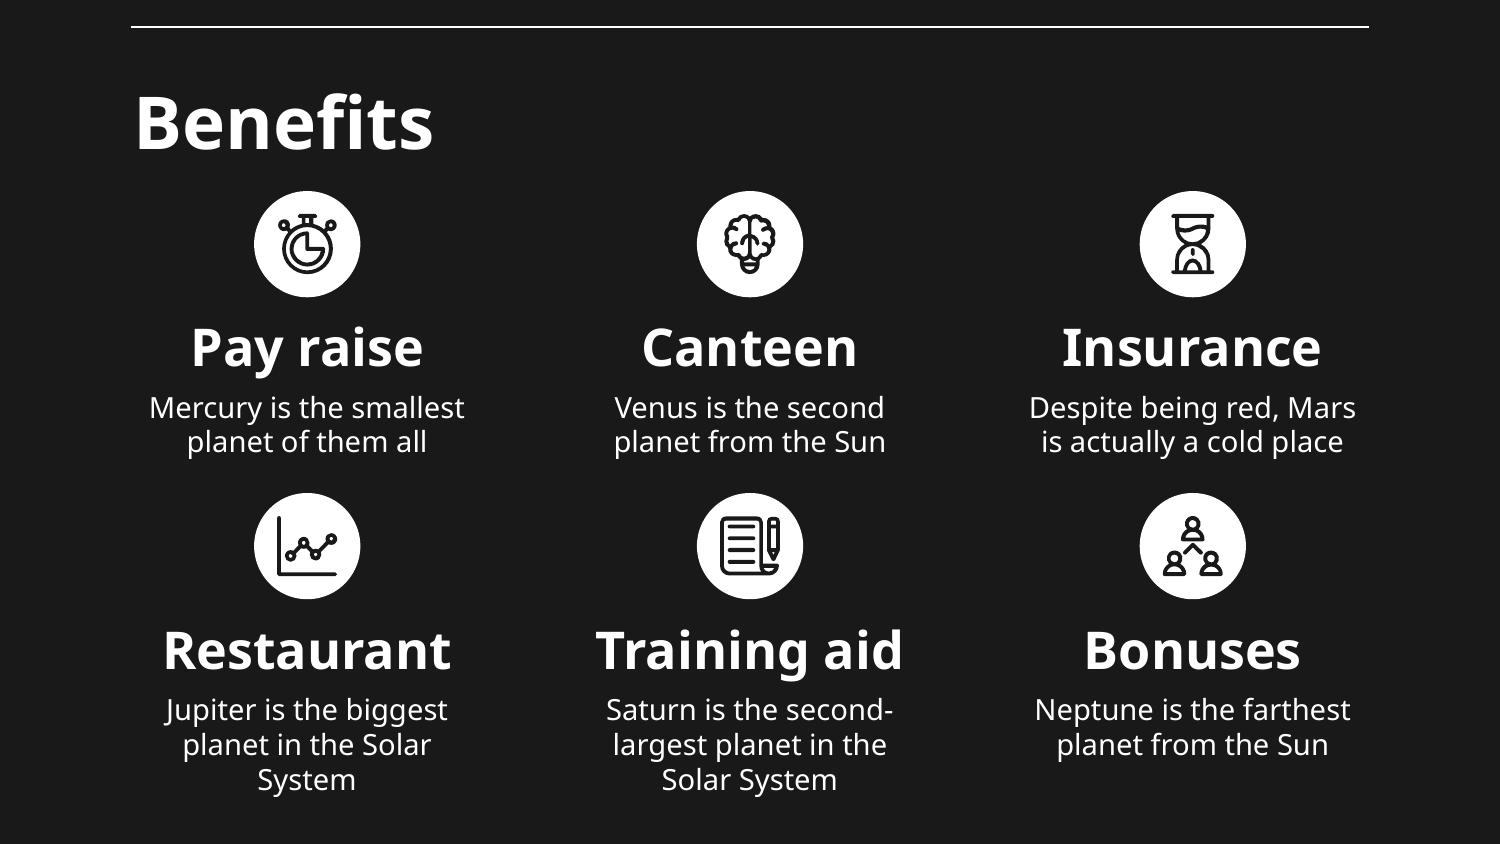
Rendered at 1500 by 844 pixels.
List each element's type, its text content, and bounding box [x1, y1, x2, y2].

title Pay raise [118, 302, 497, 373]
subtitle Venus is the second planet from the Sun [560, 373, 940, 454]
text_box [719, 516, 781, 576]
title Canteen [560, 302, 940, 373]
text_box [1140, 191, 1246, 297]
subtitle Mercury is the smallest planet of them all [118, 373, 497, 454]
text_box [697, 191, 803, 297]
title Training aid [560, 605, 940, 692]
title Benefits [118, 72, 1382, 167]
title Restaurant [118, 605, 497, 692]
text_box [277, 213, 337, 275]
subtitle Saturn is the second-largest planet in the Solar System [560, 692, 940, 756]
text_box [254, 191, 360, 297]
text_box [697, 493, 803, 599]
subtitle Neptune is the farthest planet from the Sun [1003, 676, 1382, 756]
subtitle Despite being red, Mars is actually a cold place [1003, 373, 1382, 454]
title Insurance [1003, 302, 1382, 373]
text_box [1162, 515, 1224, 577]
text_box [1170, 213, 1215, 275]
text_box [1140, 493, 1246, 599]
text_box [254, 493, 360, 599]
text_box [276, 515, 338, 577]
subtitle Jupiter is the biggest planet in the Solar System [118, 692, 497, 756]
text_box [724, 214, 776, 275]
title Bonuses [1003, 605, 1382, 676]
